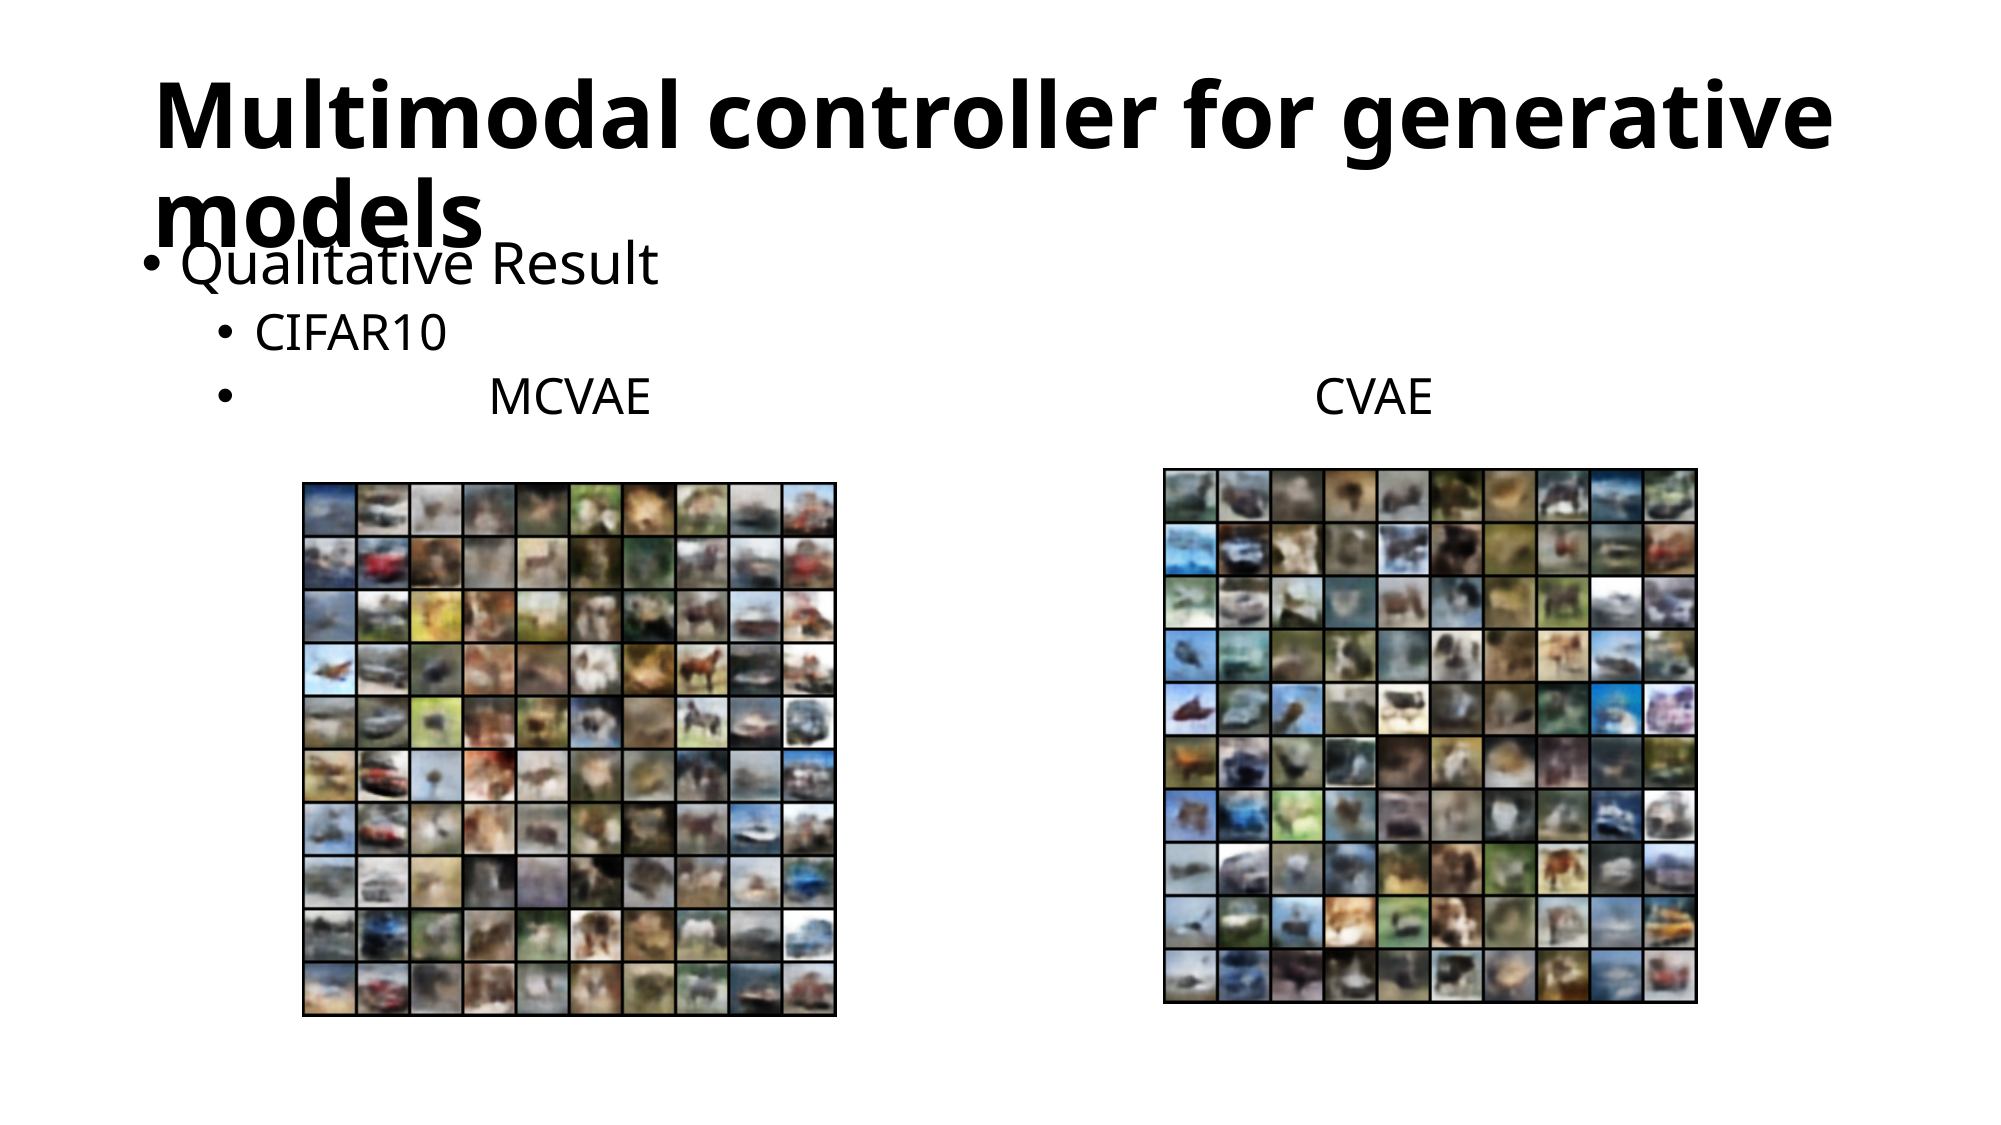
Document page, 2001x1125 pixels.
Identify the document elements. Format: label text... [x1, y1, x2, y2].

picture [302, 482, 837, 1017]
title Multimodal controller for generative models [137, 59, 1863, 278]
list Qualitative Result CIFAR10 MCVAE CVAE [126, 226, 1852, 941]
picture [1163, 468, 1698, 1004]
